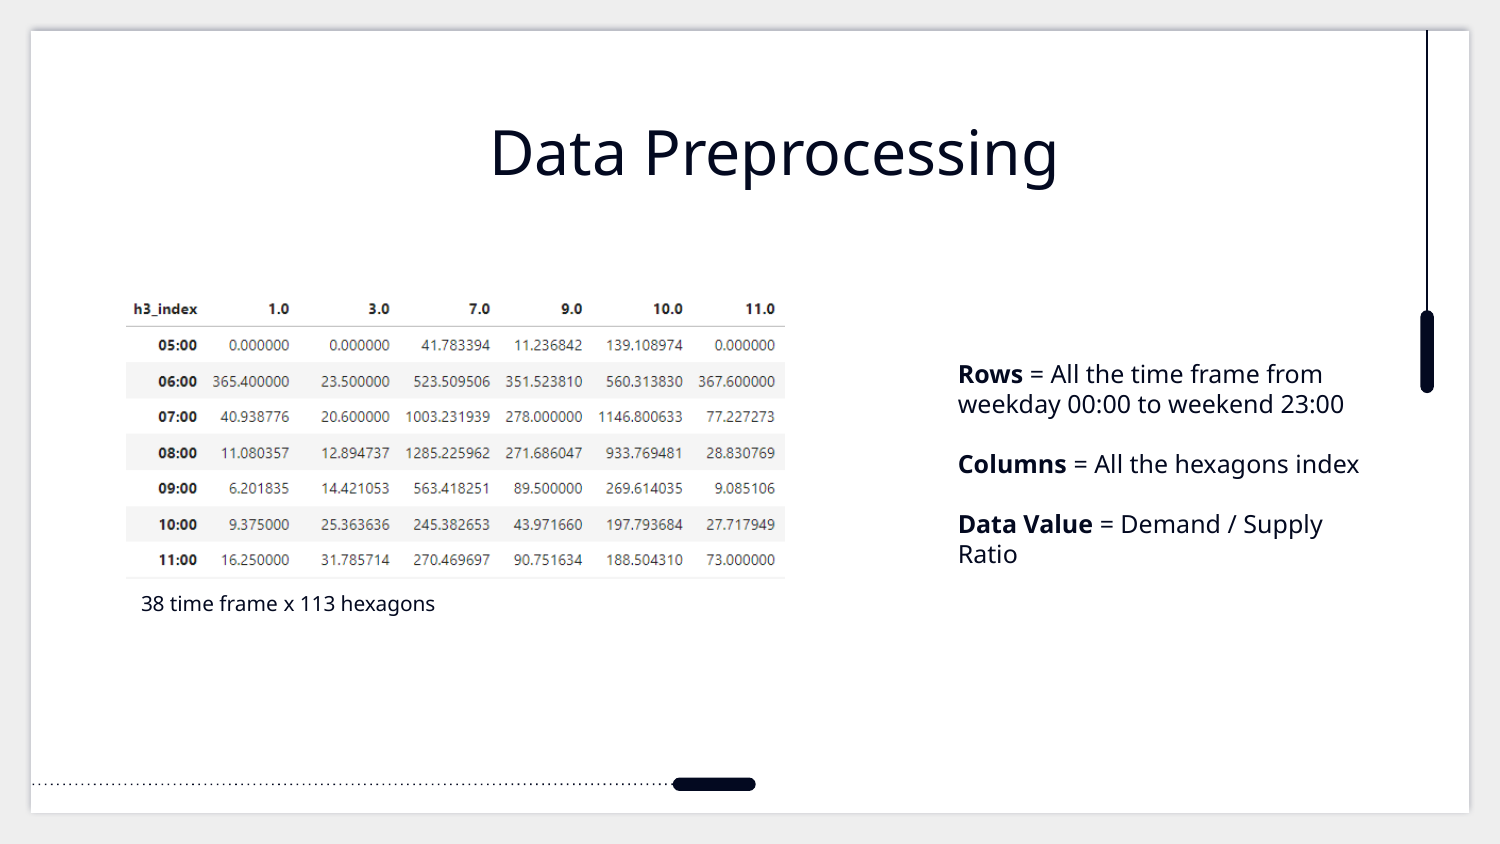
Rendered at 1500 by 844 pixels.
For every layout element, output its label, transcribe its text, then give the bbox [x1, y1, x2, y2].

subtitle 38 time frame x 113 hexagons [126, 586, 464, 625]
subtitle Rows = All the time frame from weekday 00:00 to weekend 23:00 Columns = All the hexagons index Data Value = Demand / Supply Ratio [942, 343, 1380, 558]
picture [125, 297, 785, 579]
title Data Preprocessing [143, 98, 1407, 192]
